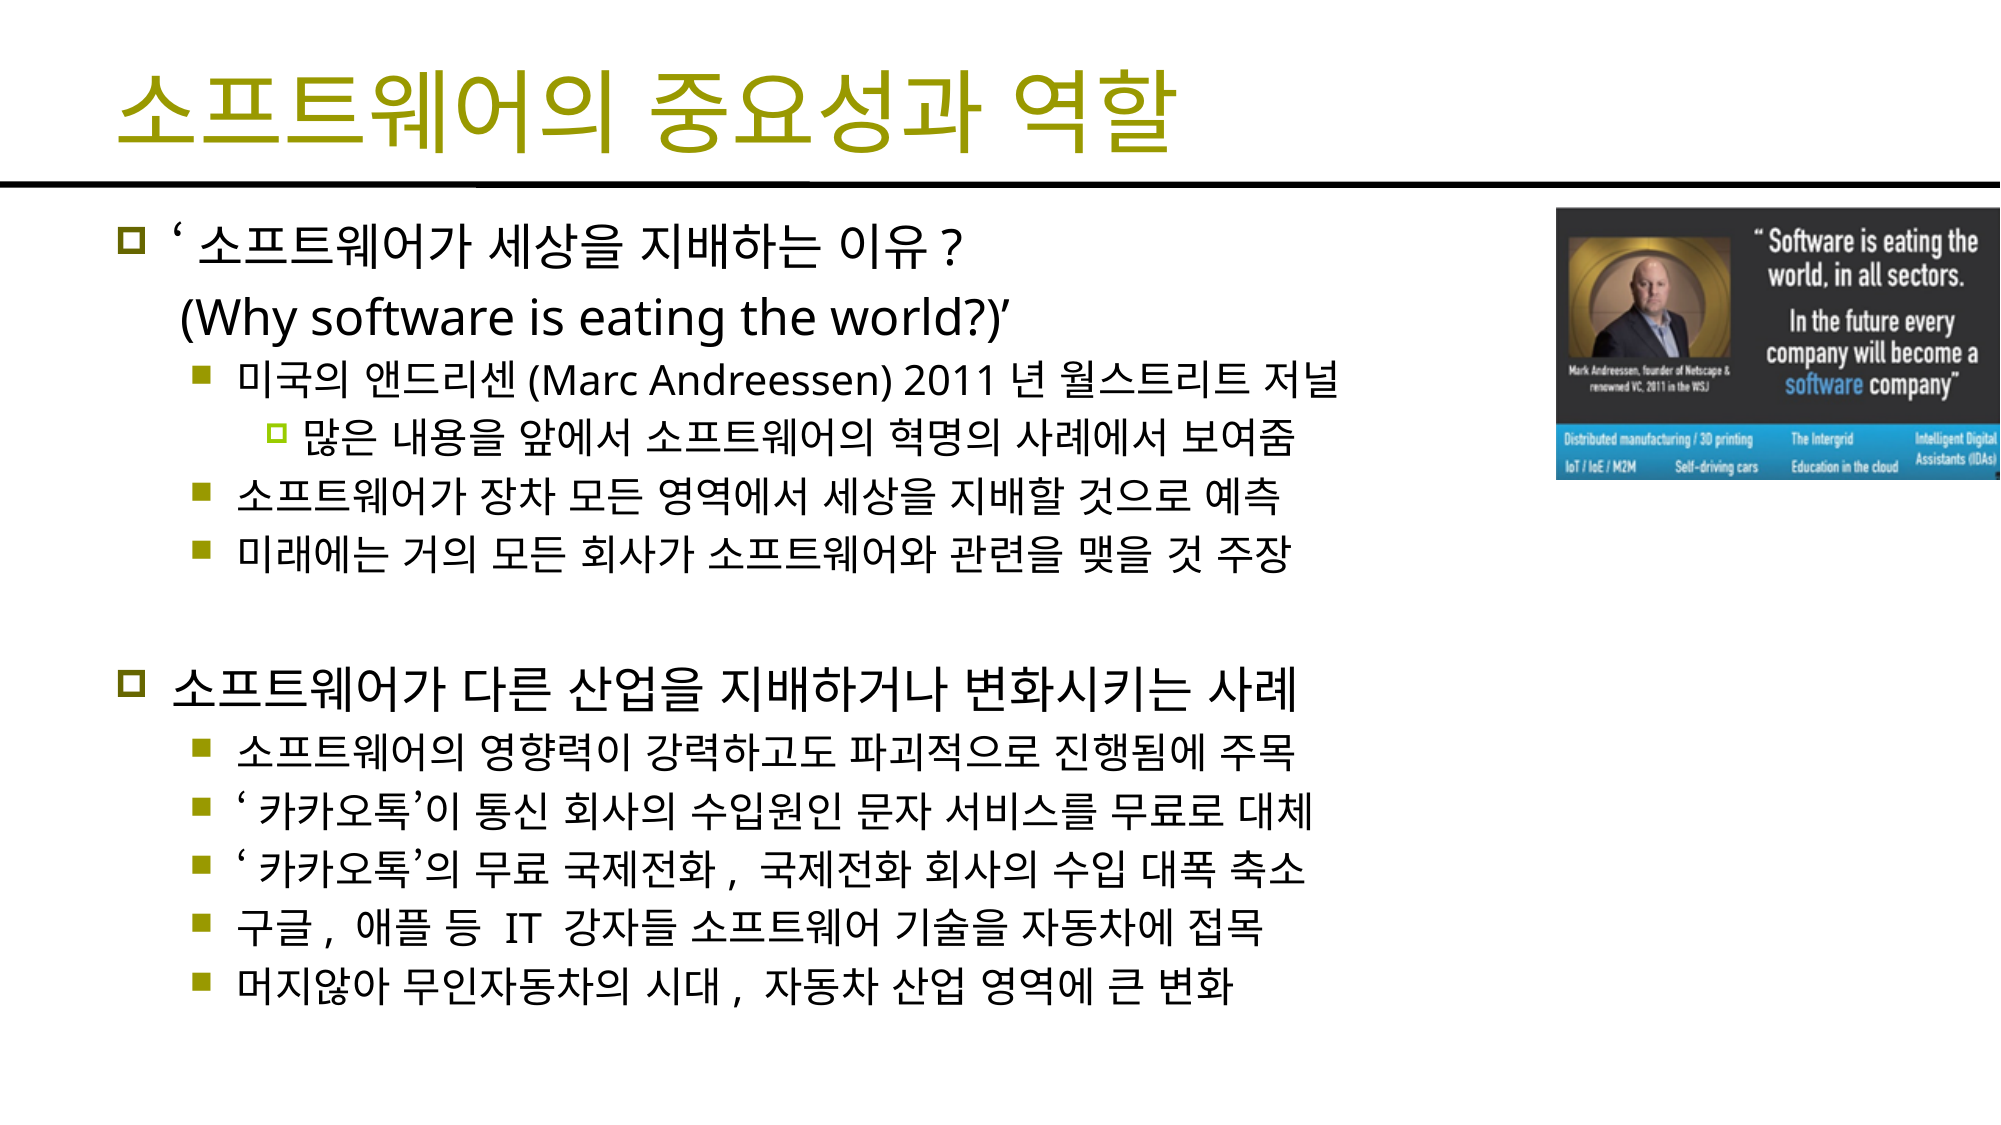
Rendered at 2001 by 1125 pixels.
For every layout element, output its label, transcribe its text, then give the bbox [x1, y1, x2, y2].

list ‘소프트웨어가 세상을 지배하는 이유? (Why software is eating the world?)’ 미국의 앤드리센(Marc Andreessen) 2011년 월스트리트 저널 많은 내용을 앞에서 소프트웨어의 혁명의 사례에서 보여줌 소프트웨어가 장차 모든 영역에서 세상을 지배할 것으로 예측 미래에는 거의 모든 회사가 소프트웨어와 관련을 맺을 것 주장 소프트웨어가 다른 산업을 지배하거나 변화시키는 사례 소프트웨어의 영향력이 강력하고도 파괴적으로 진행됨에 주목 ‘카카오톡’이 통신 회사의 수입원인 문자 서비스를 무료로 대체 ‘카카오톡’의 무료 국제전화, 국제전화 회사의 수입 대폭 축소 구글, 애플 등 IT 강자들 소프트웨어 기술을 자동차에 접목 머지않아 무인자동차의 시대, 자동차 산업 영역에 큰 변화 [99, 208, 1900, 1006]
title 소프트웨어의 중요성과 역할 [99, 45, 1900, 173]
picture [1555, 207, 2000, 481]
